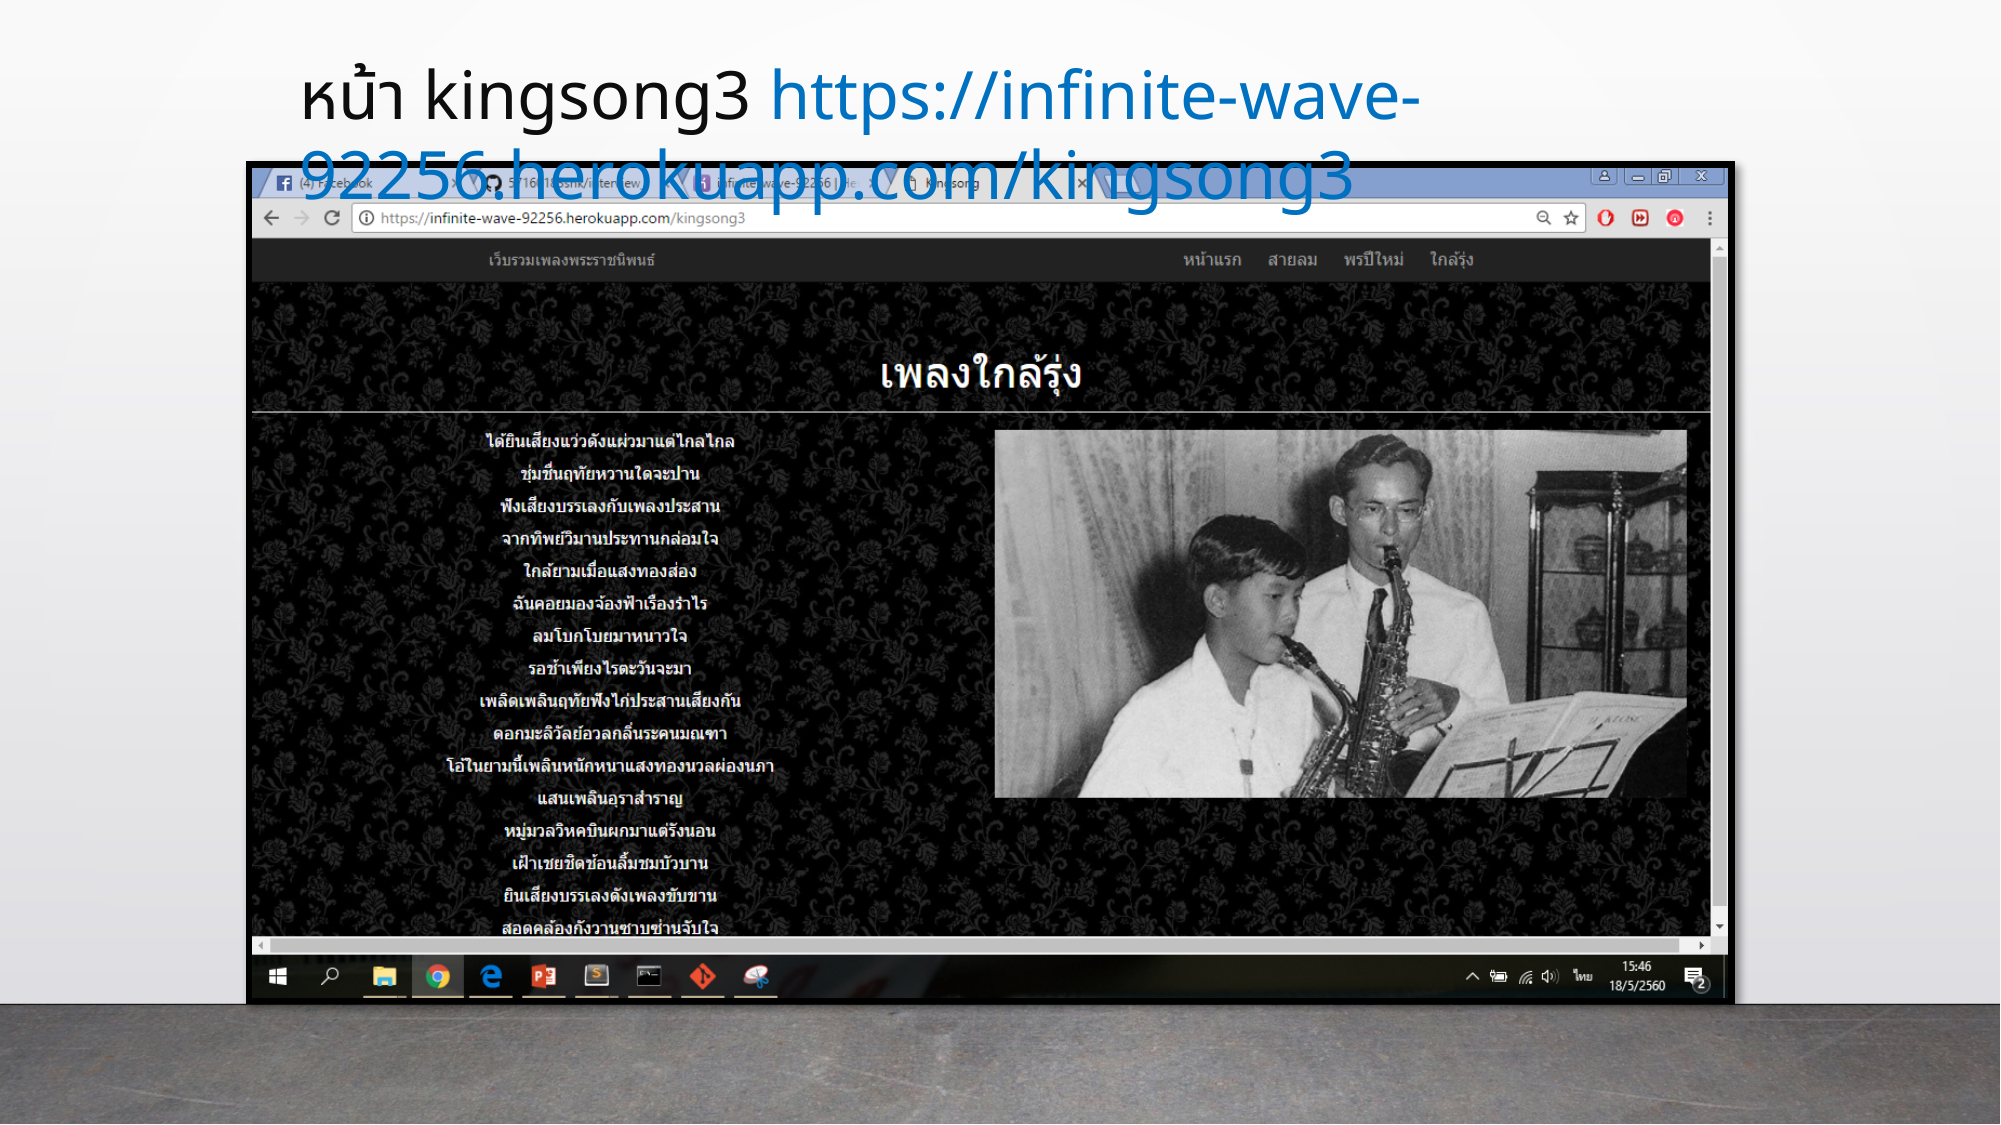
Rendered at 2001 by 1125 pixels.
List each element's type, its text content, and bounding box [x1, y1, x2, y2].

picture [251, 167, 1729, 998]
picture [0, 1004, 2000, 1124]
text_box หน้า kingsong3 https://infinite-wave-92256.herokuapp.com/kingsong3 [284, 45, 1905, 221]
